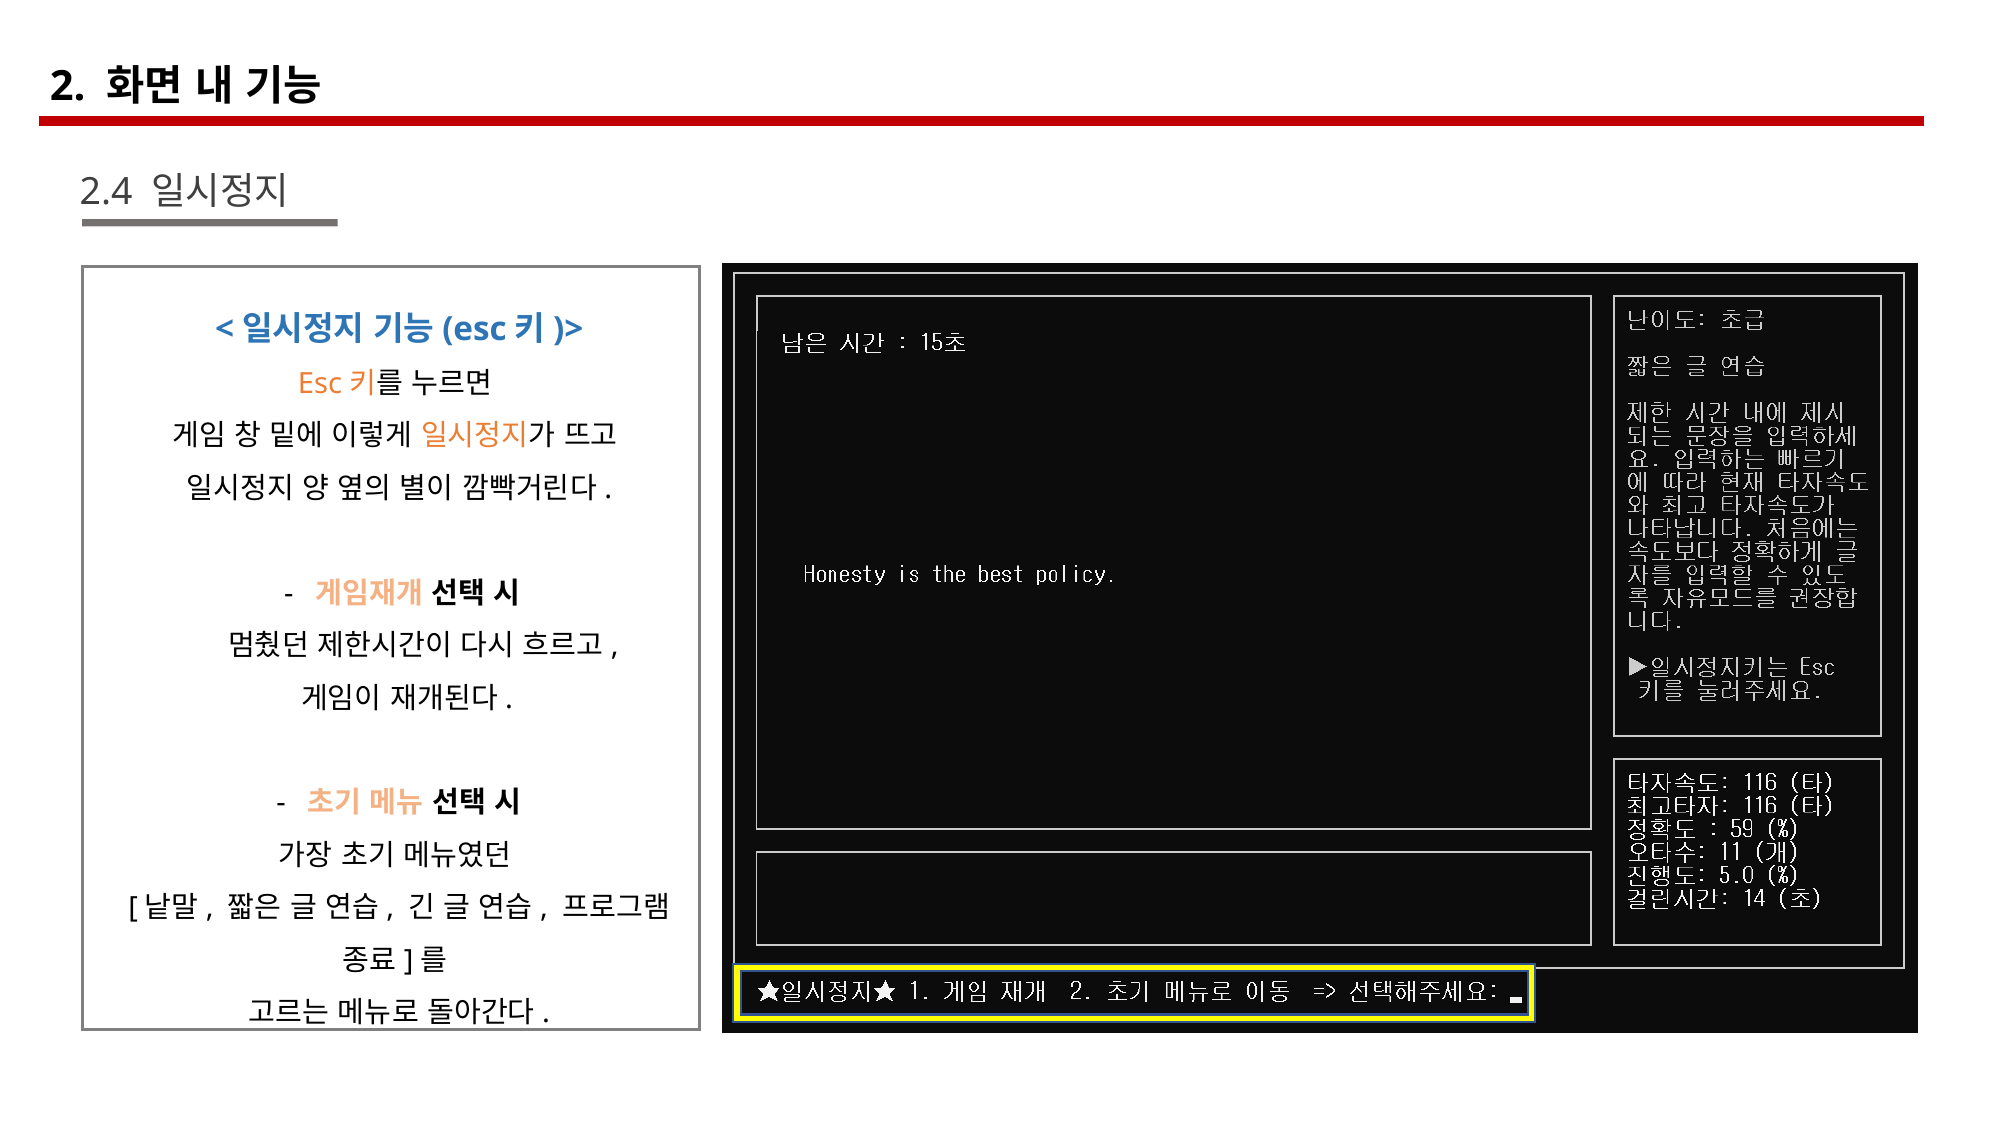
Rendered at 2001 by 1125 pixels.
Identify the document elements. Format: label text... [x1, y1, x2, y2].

text_box [39, 116, 1924, 126]
text_box [81, 218, 339, 228]
text_box [81, 265, 700, 1031]
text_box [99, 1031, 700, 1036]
text_box 2.4 일시정지 [64, 159, 305, 220]
picture [722, 263, 1918, 1034]
text_box 2. 화면 내 기능 [35, 51, 338, 117]
